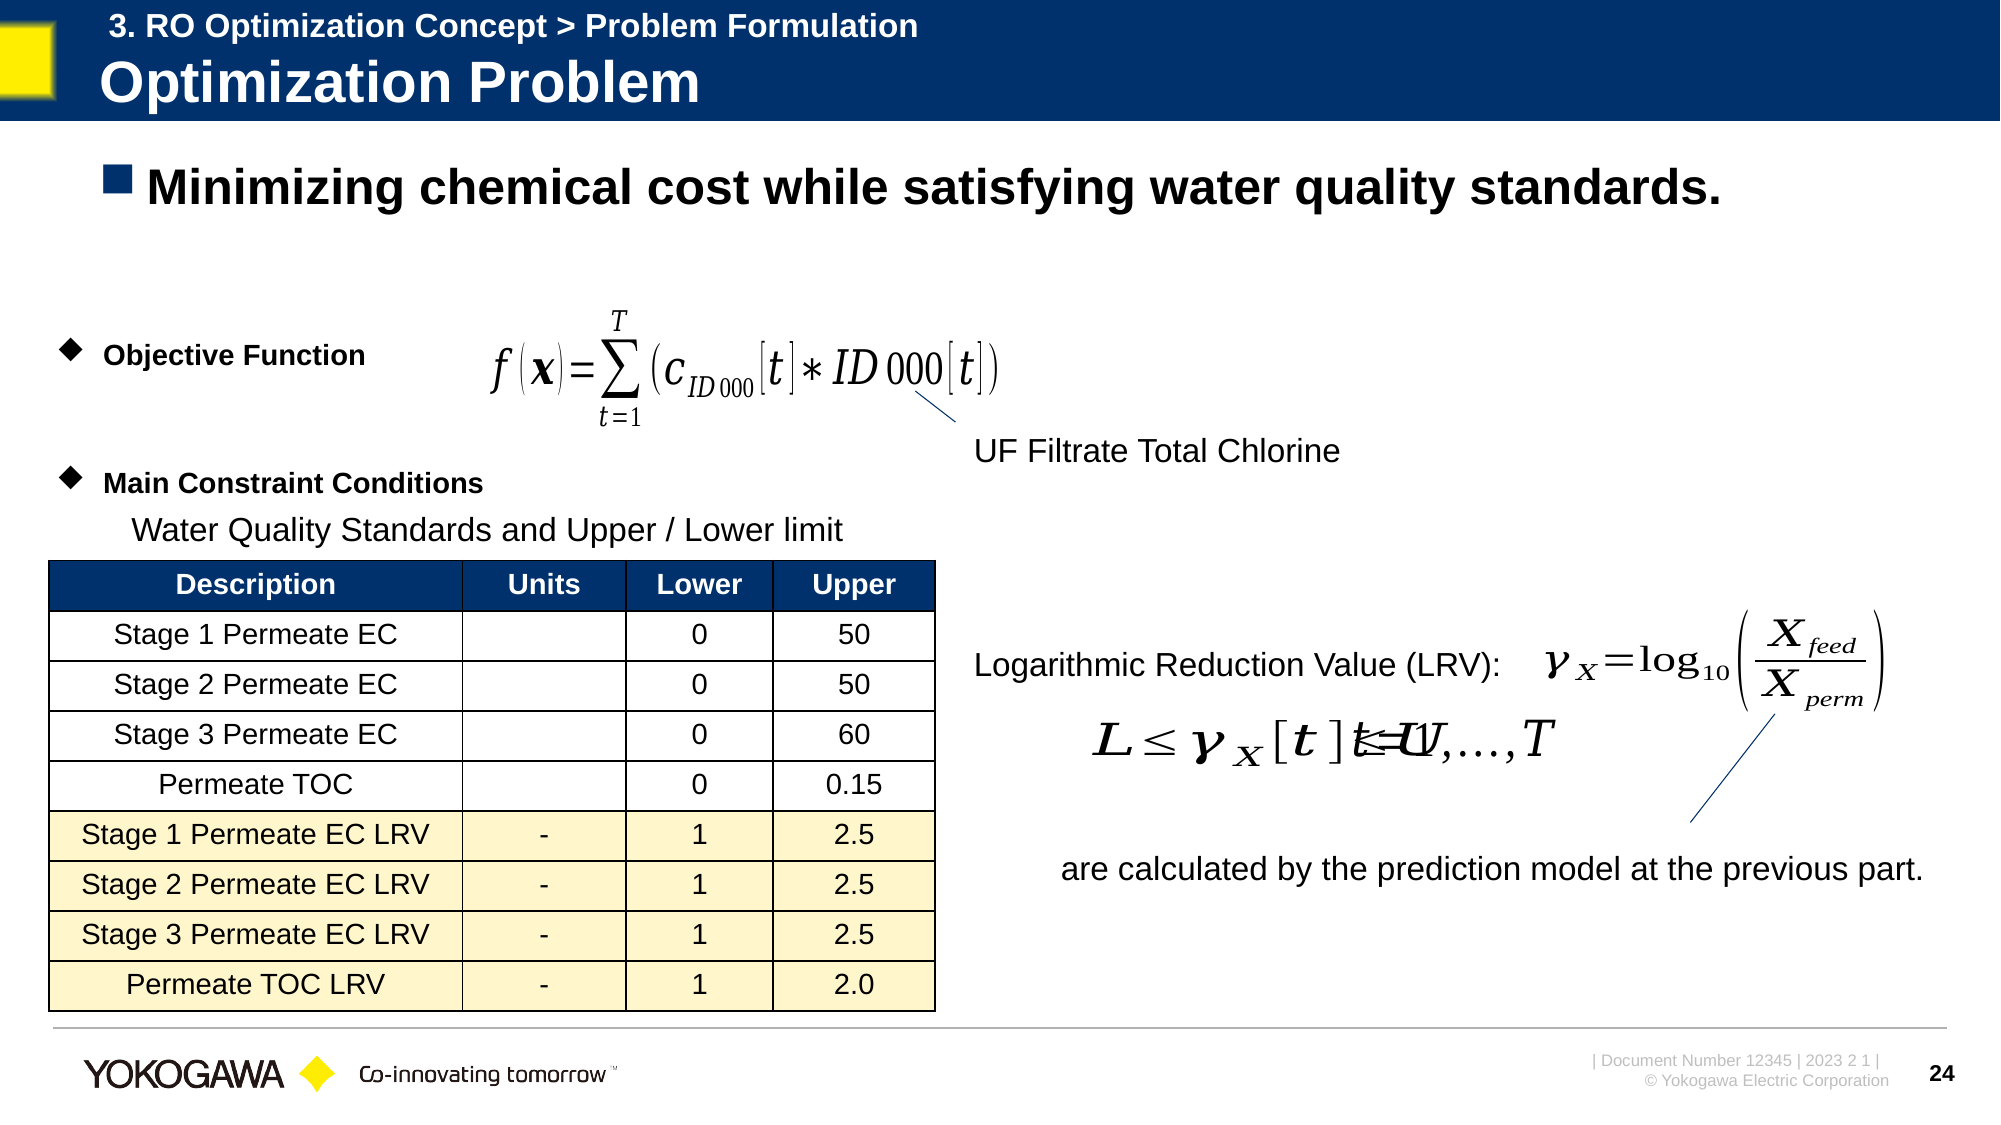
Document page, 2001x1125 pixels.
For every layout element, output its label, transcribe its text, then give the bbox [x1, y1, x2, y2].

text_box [915, 391, 956, 423]
text_box Logarithmic Reduction Value (LRV): [958, 635, 1533, 691]
picture [83, 1055, 617, 1093]
text_box UF Filtrate Total Chlorine [958, 422, 1374, 477]
slide_number 24 [1904, 1042, 1970, 1103]
title Optimization Problem [84, 41, 1955, 127]
text_box Water Quality Standards and Upper / Lower limit [49, 500, 927, 556]
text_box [1690, 713, 1775, 823]
text_box Main Constraint Conditions [41, 456, 594, 507]
text_box Objective Function [41, 328, 410, 379]
list Minimizing chemical cost while satisfying water quality standards. [84, 154, 1946, 253]
picture [0, 6, 69, 115]
text_box 3. RO Optimization Concept > Problem Formulation [93, 0, 984, 52]
